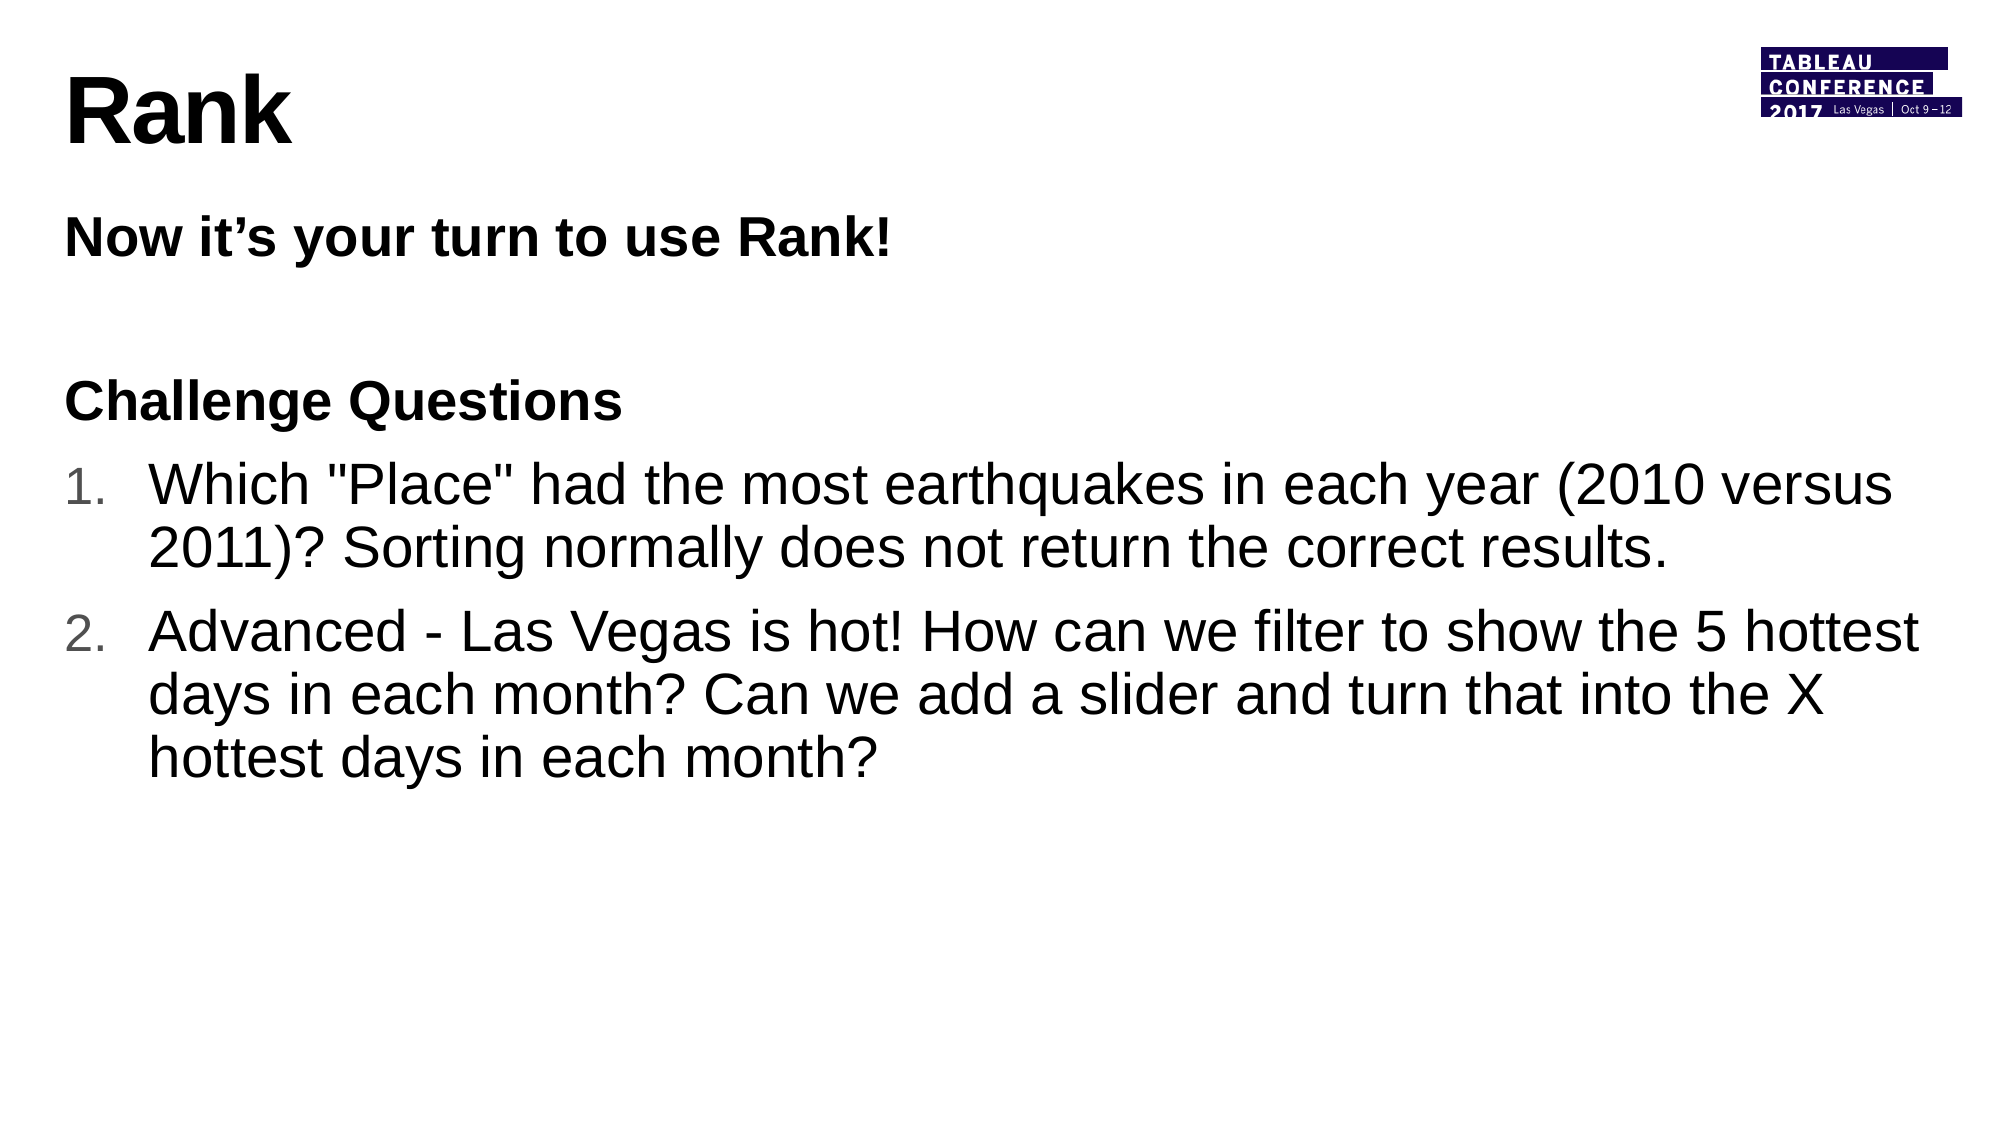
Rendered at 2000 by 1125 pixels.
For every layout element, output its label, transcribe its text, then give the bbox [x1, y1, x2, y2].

list Now it’s your turn to use Rank! Challenge Questions Which "Place" had the most earthquakes in each year (2010 versus 2011)? Sorting normally does not return the correct results. Advanced - Las Vegas is hot! How can we filter to show the 5 hottest days in each month? Can we add a slider and turn that into the X hottest days in each month? [44, 195, 1956, 808]
title Rank [44, 47, 1956, 195]
